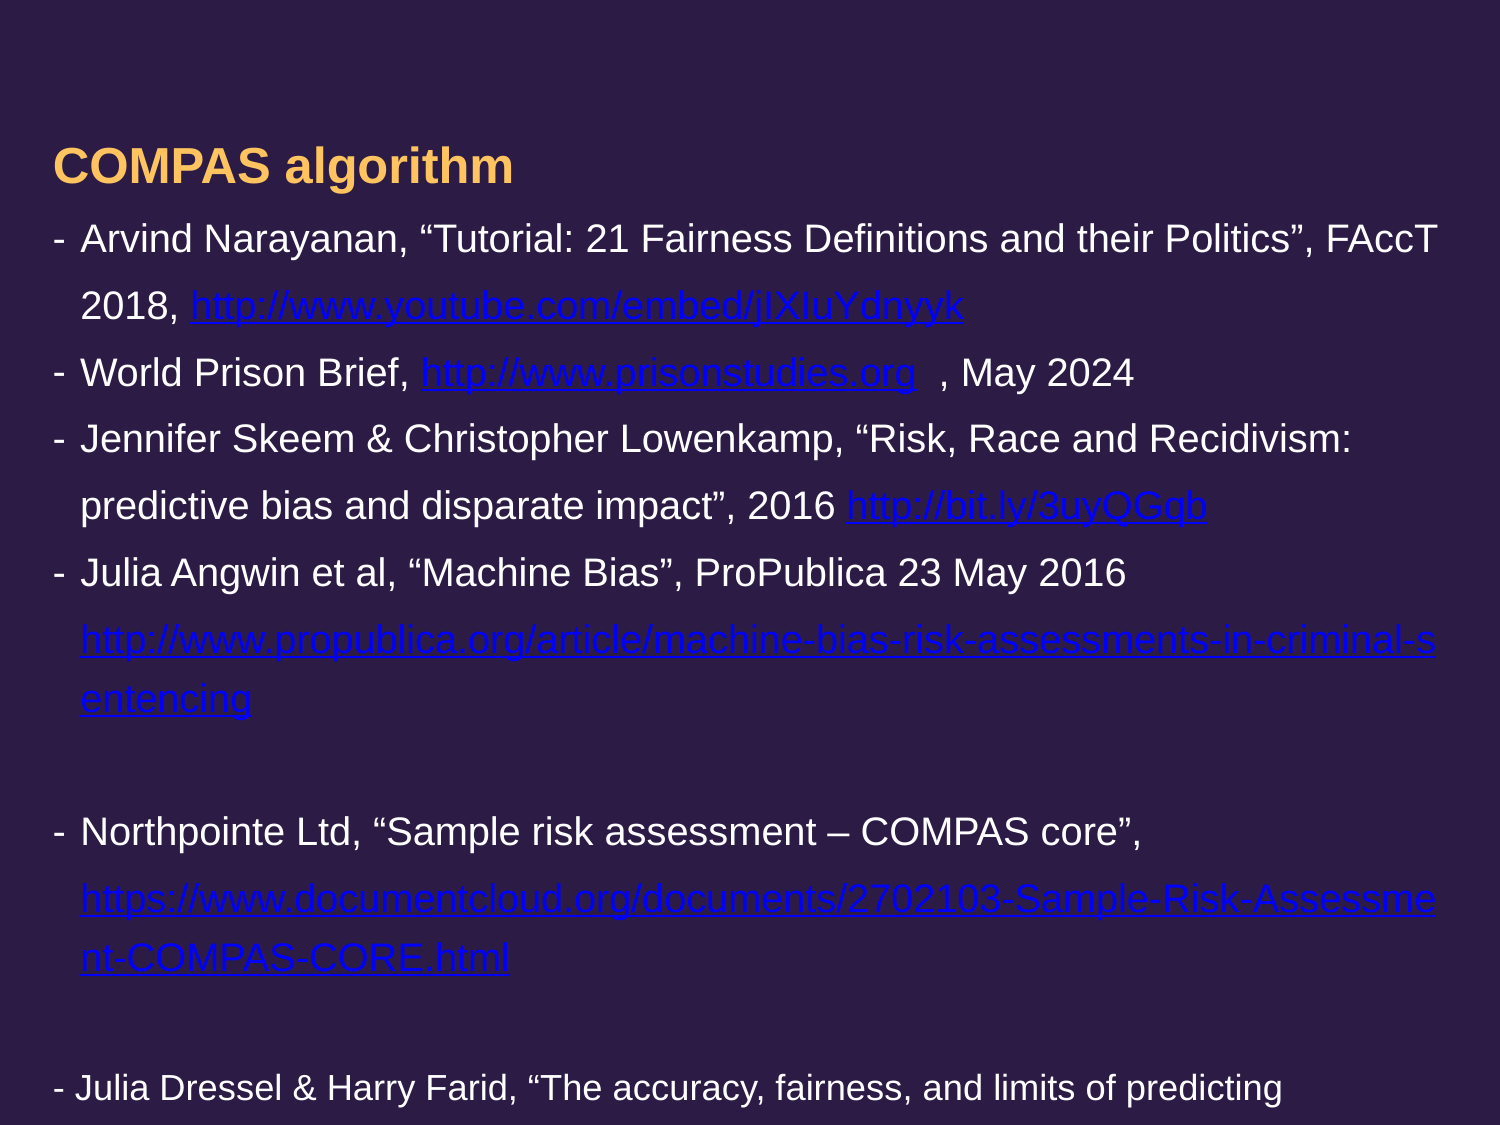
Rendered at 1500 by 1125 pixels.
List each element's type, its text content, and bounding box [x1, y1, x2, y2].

list COMPAS algorithm Arvind Narayanan, “Tutorial: 21 Fairness Definitions and their Politics”, FAccT 2018, http://www.youtube.com/embed/jIXIuYdnyyk World Prison Brief, http://www.prisonstudies.org , May 2024 Jennifer Skeem & Christopher Lowenkamp, “Risk, Race and Recidivism: predictive bias and disparate impact”, 2016 http://bit.ly/3uyQGqb Julia Angwin et al, “Machine Bias”, ProPublica 23 May 2016 http://www.propublica.org/article/machine-bias-risk-assessments-in-criminal-sentencing Northpointe Ltd, “Sample risk assessment – COMPAS core”, https://www.documentcloud.org/documents/2702103-Sample-Risk-Assessment-COMPAS-CORE.html - Julia Dressel & Harry Farid, “The accuracy, fairness, and limits of predicting recidivism”, Science Advances, 2018 (comparison with human accuracy/bias) http://www.ncbi.nlm.nih.gov/pmc/articles/PMC5777393/ [38, 101, 1462, 1125]
